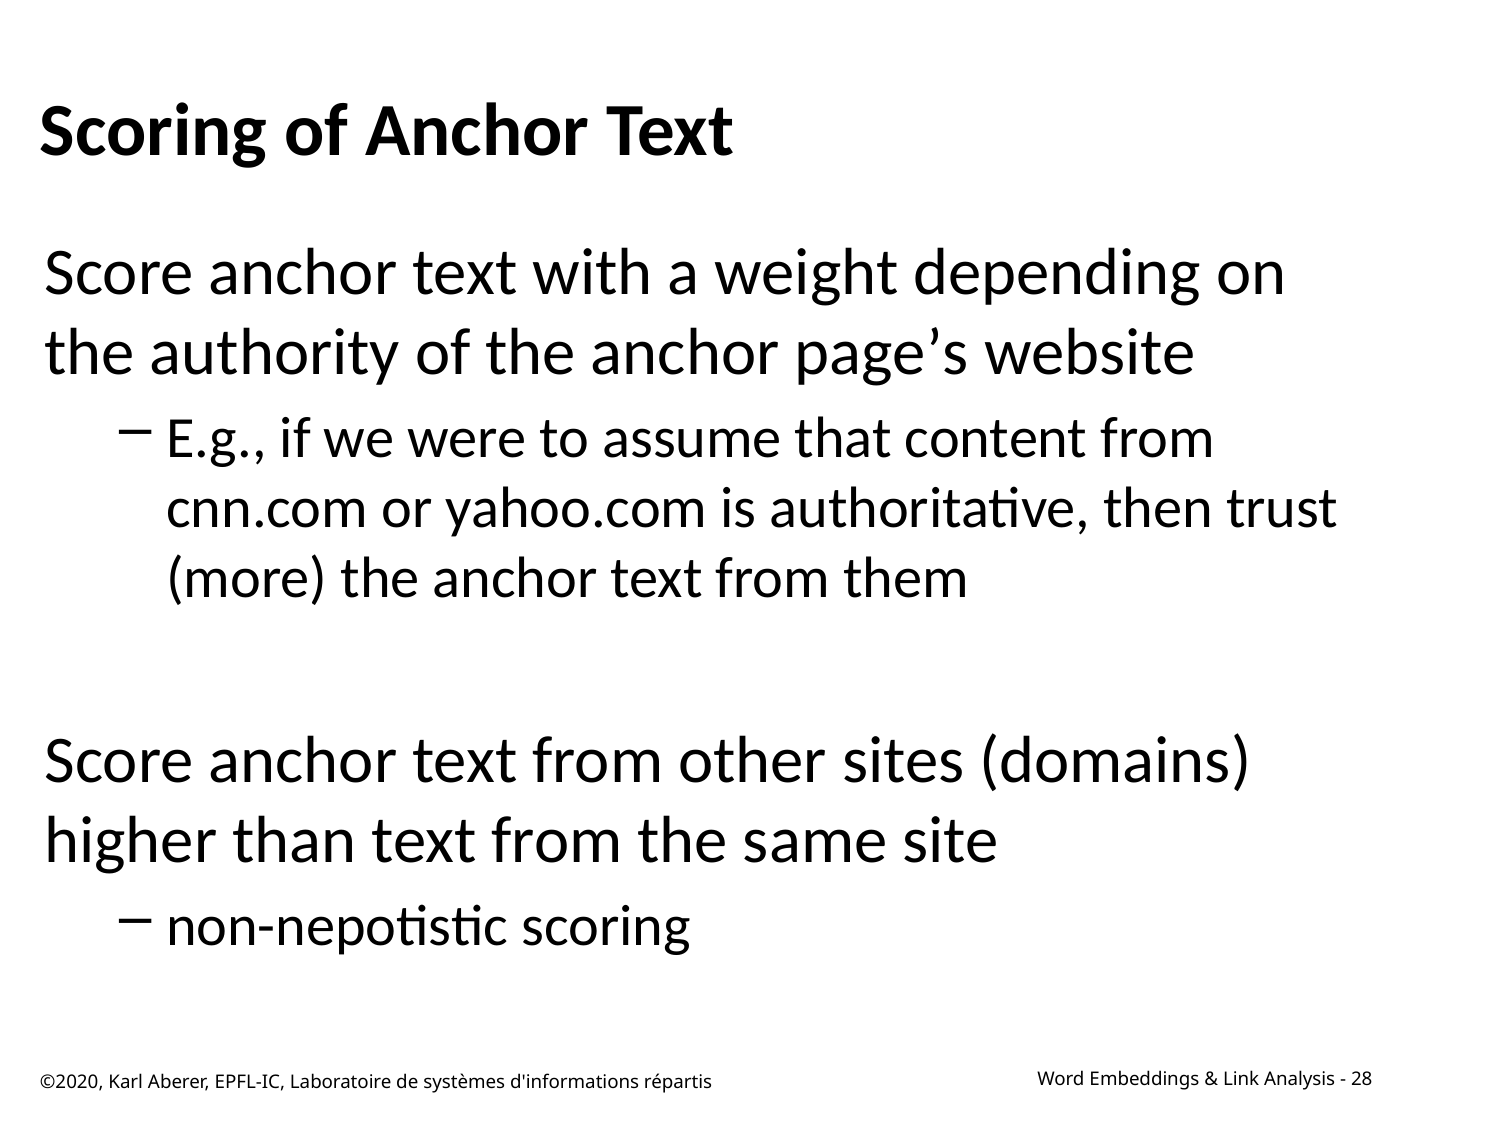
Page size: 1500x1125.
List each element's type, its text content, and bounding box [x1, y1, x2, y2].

footer ©2020, Karl Aberer, EPFL-IC, Laboratoire de systèmes d'informations répartis [24, 1062, 988, 1101]
list Score anchor text with a weight depending on the authority of the anchor page’s website E.g., if we were to assume that content from cnn.com or yahoo.com is authoritative, then trust (more) the anchor text from them Score anchor text from other sites (domains) higher than text from the same site non-nepotistic scoring [29, 219, 1393, 1046]
title Scoring of Anchor Text [24, 49, 1388, 201]
